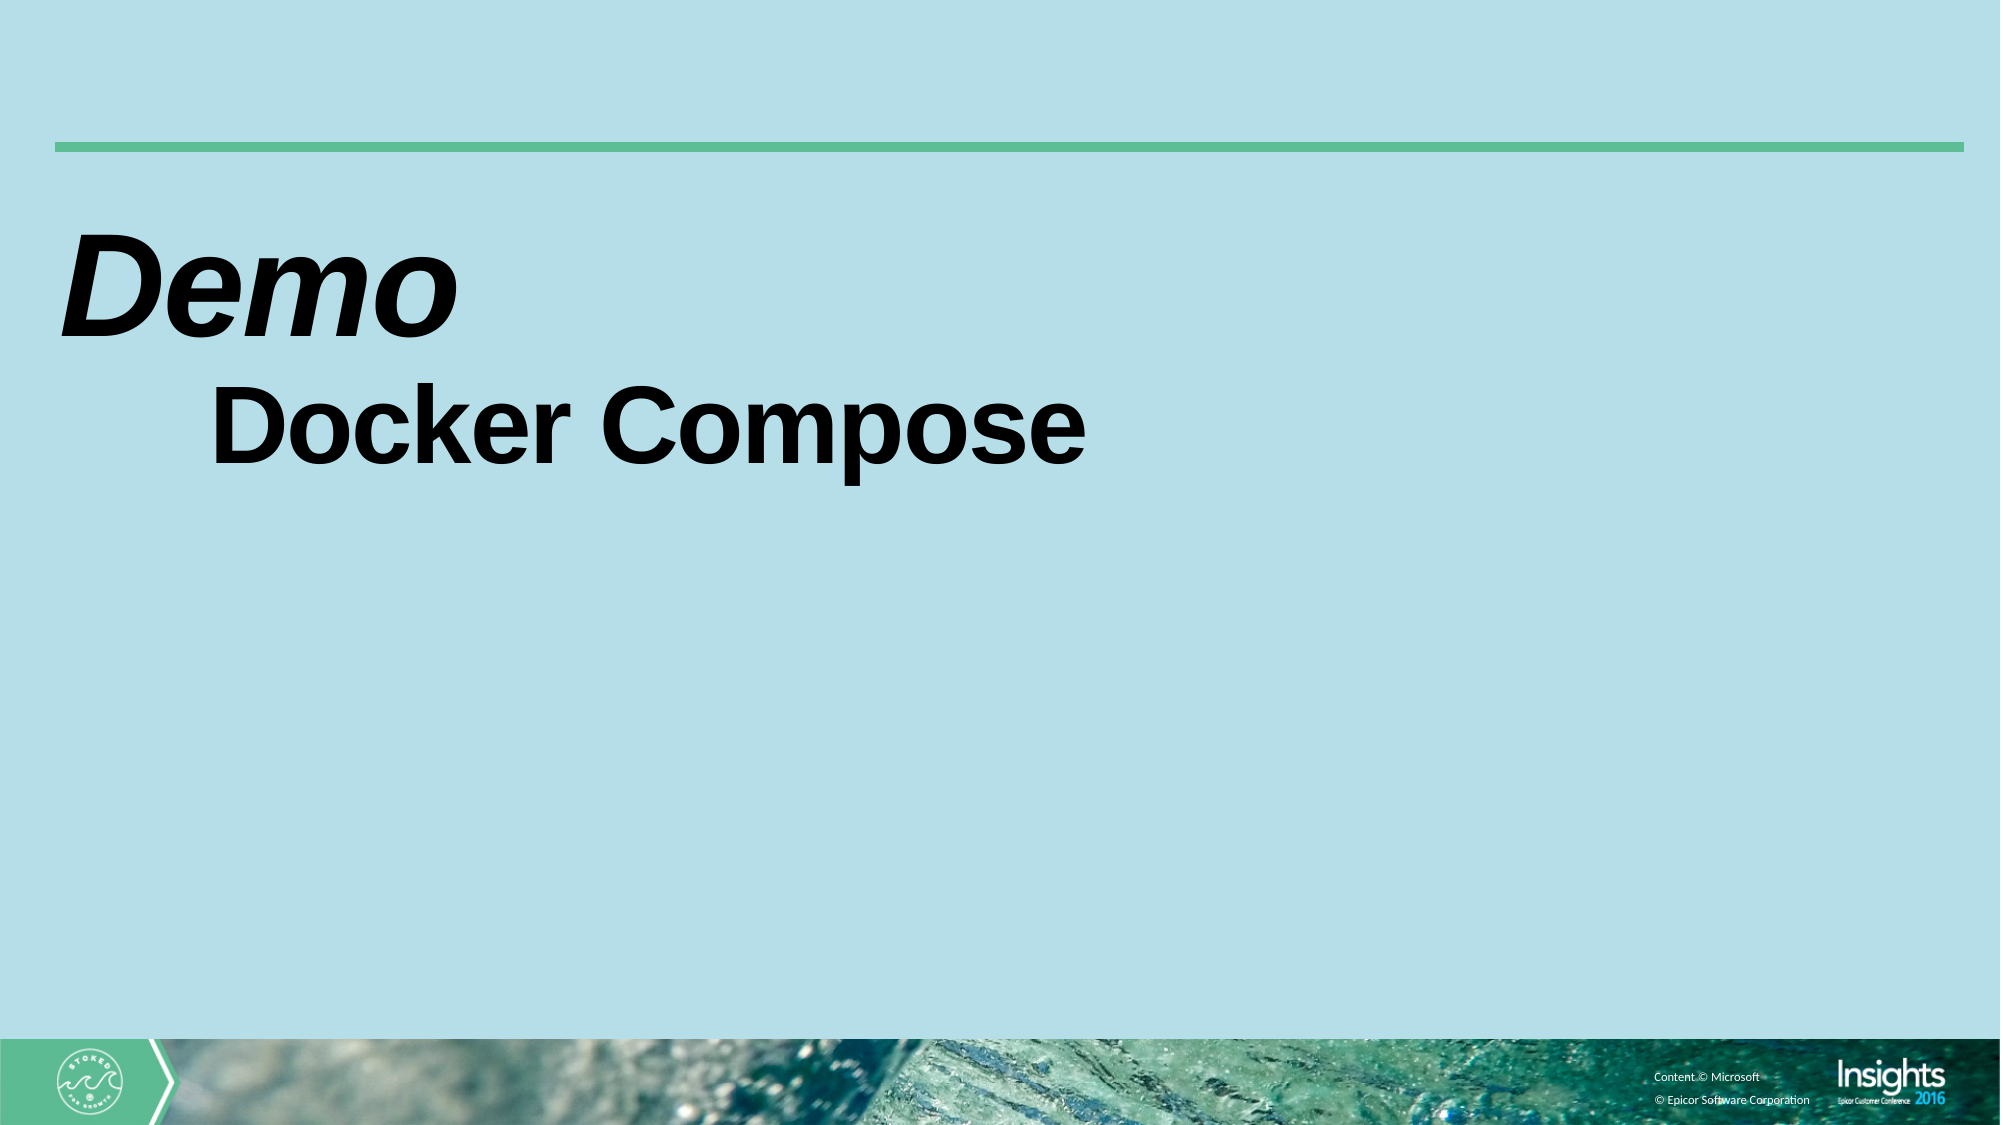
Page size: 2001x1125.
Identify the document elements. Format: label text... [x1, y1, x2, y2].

picture [0, 1039, 2000, 1125]
text_box Content © Microsoft [1639, 1061, 1775, 1092]
title Demo Docker Compose [44, 194, 1785, 506]
